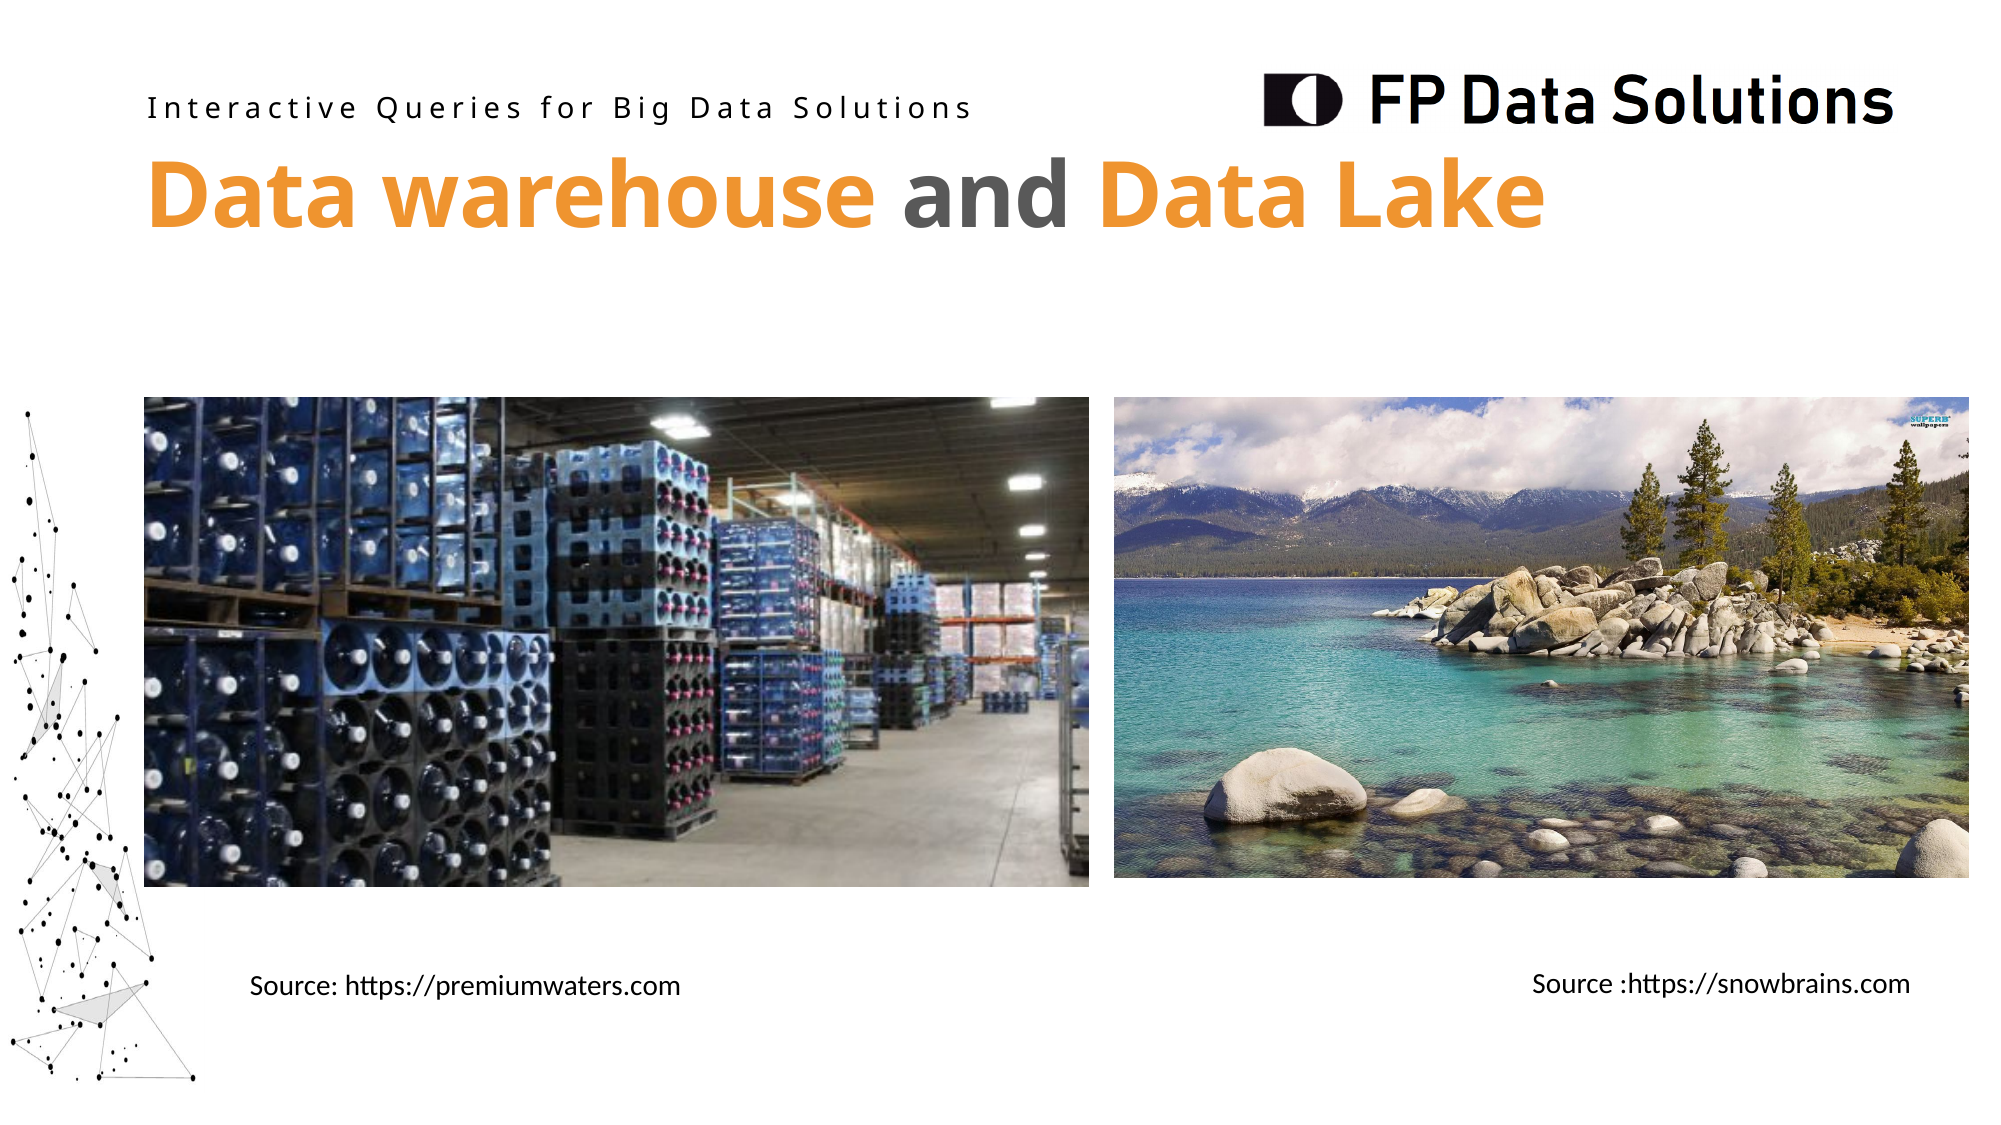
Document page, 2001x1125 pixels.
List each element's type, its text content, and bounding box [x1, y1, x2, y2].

picture [1114, 397, 1969, 878]
list Data warehouse and Data Lake [129, 140, 1955, 298]
text_box Source :https://snowbrains.com [1517, 957, 1927, 1007]
picture [1257, 64, 1898, 133]
text_box Source: https://premiumwaters.com [235, 959, 697, 1009]
picture [0, 397, 1089, 1093]
